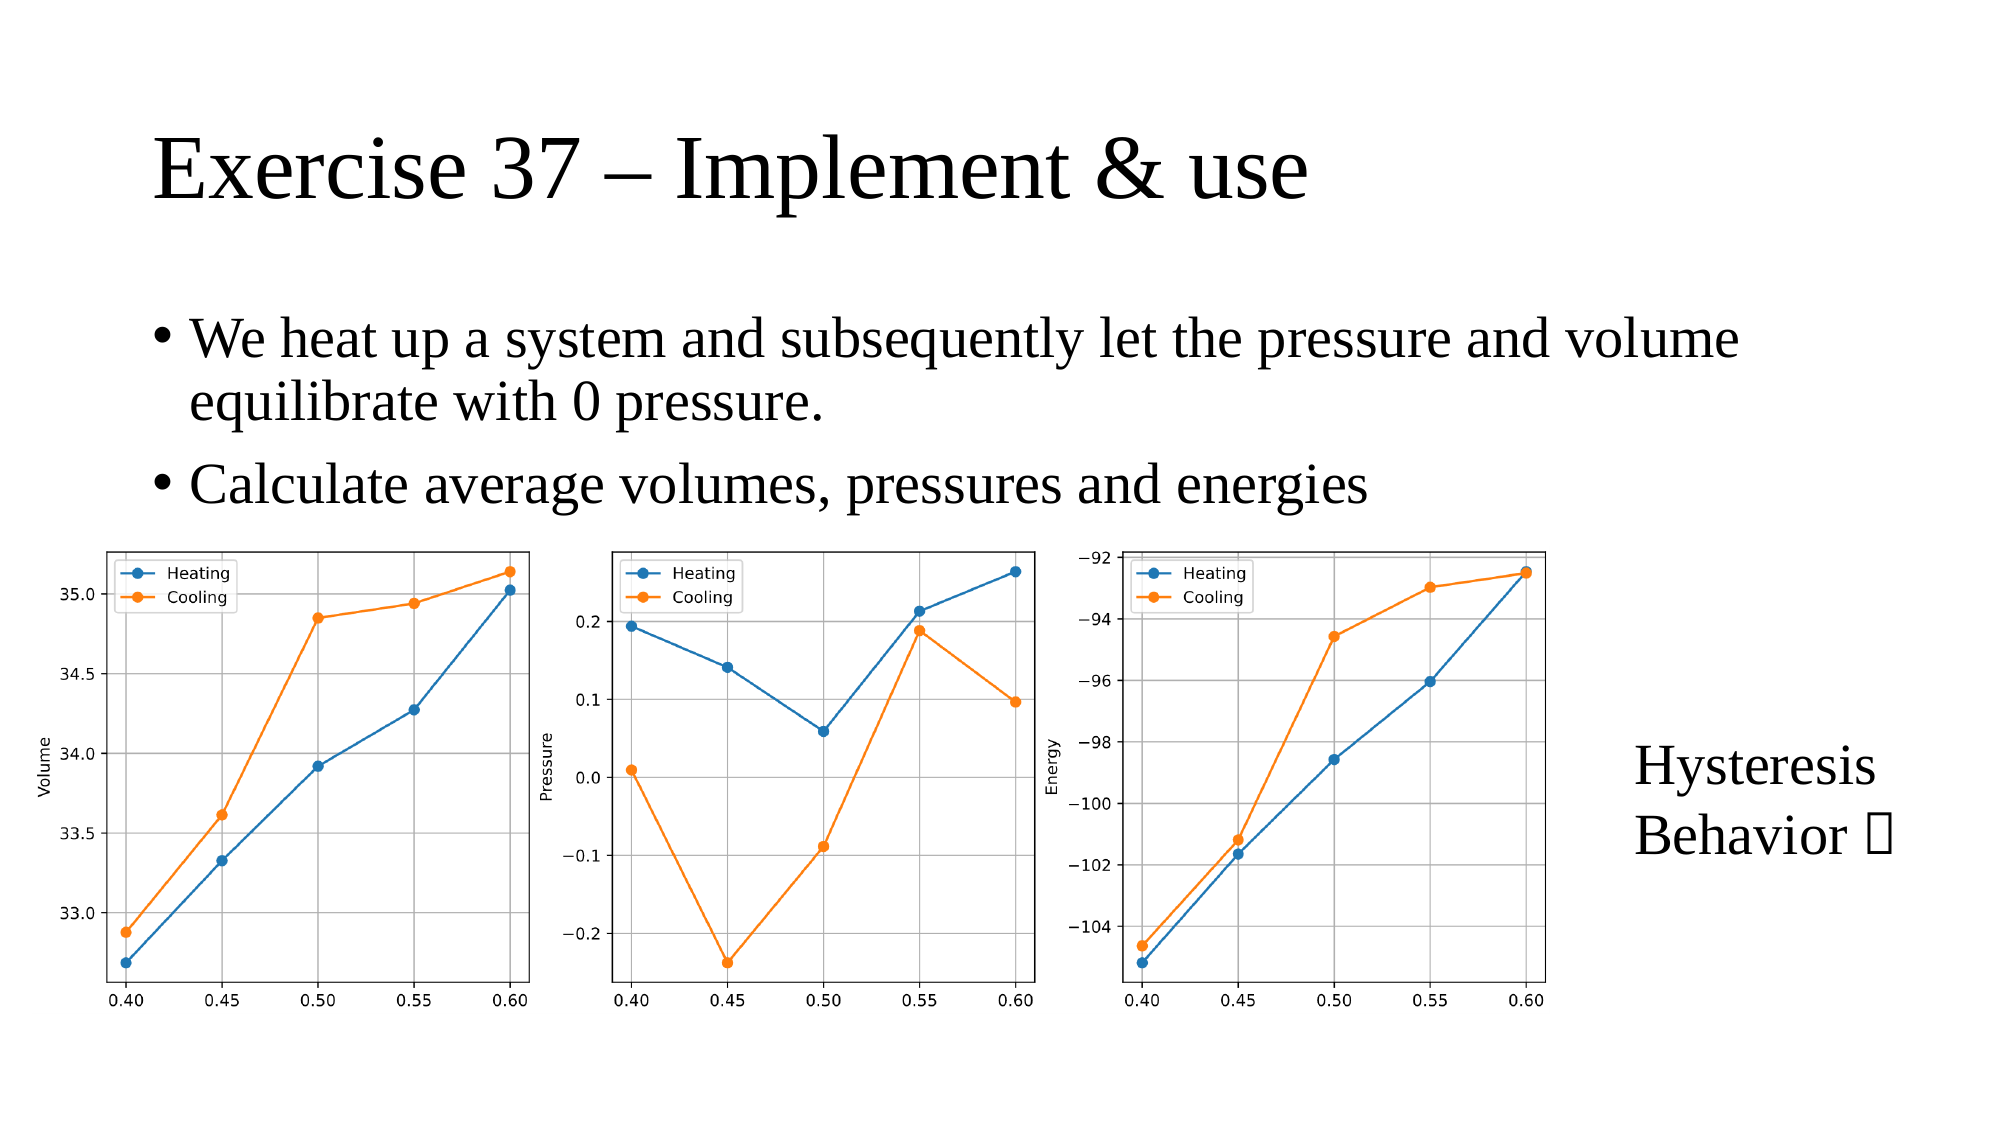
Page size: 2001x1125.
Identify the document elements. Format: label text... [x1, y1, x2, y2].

list We heat up a system and subsequently let the pressure and volume equilibrate with 0 pressure. Calculate average volumes, pressures and energies [137, 299, 1863, 1014]
text_box Hysteresis Behavior  [1619, 718, 1968, 874]
title Exercise 37 – Implement & use [137, 59, 1863, 278]
picture [31, 545, 1550, 1014]
